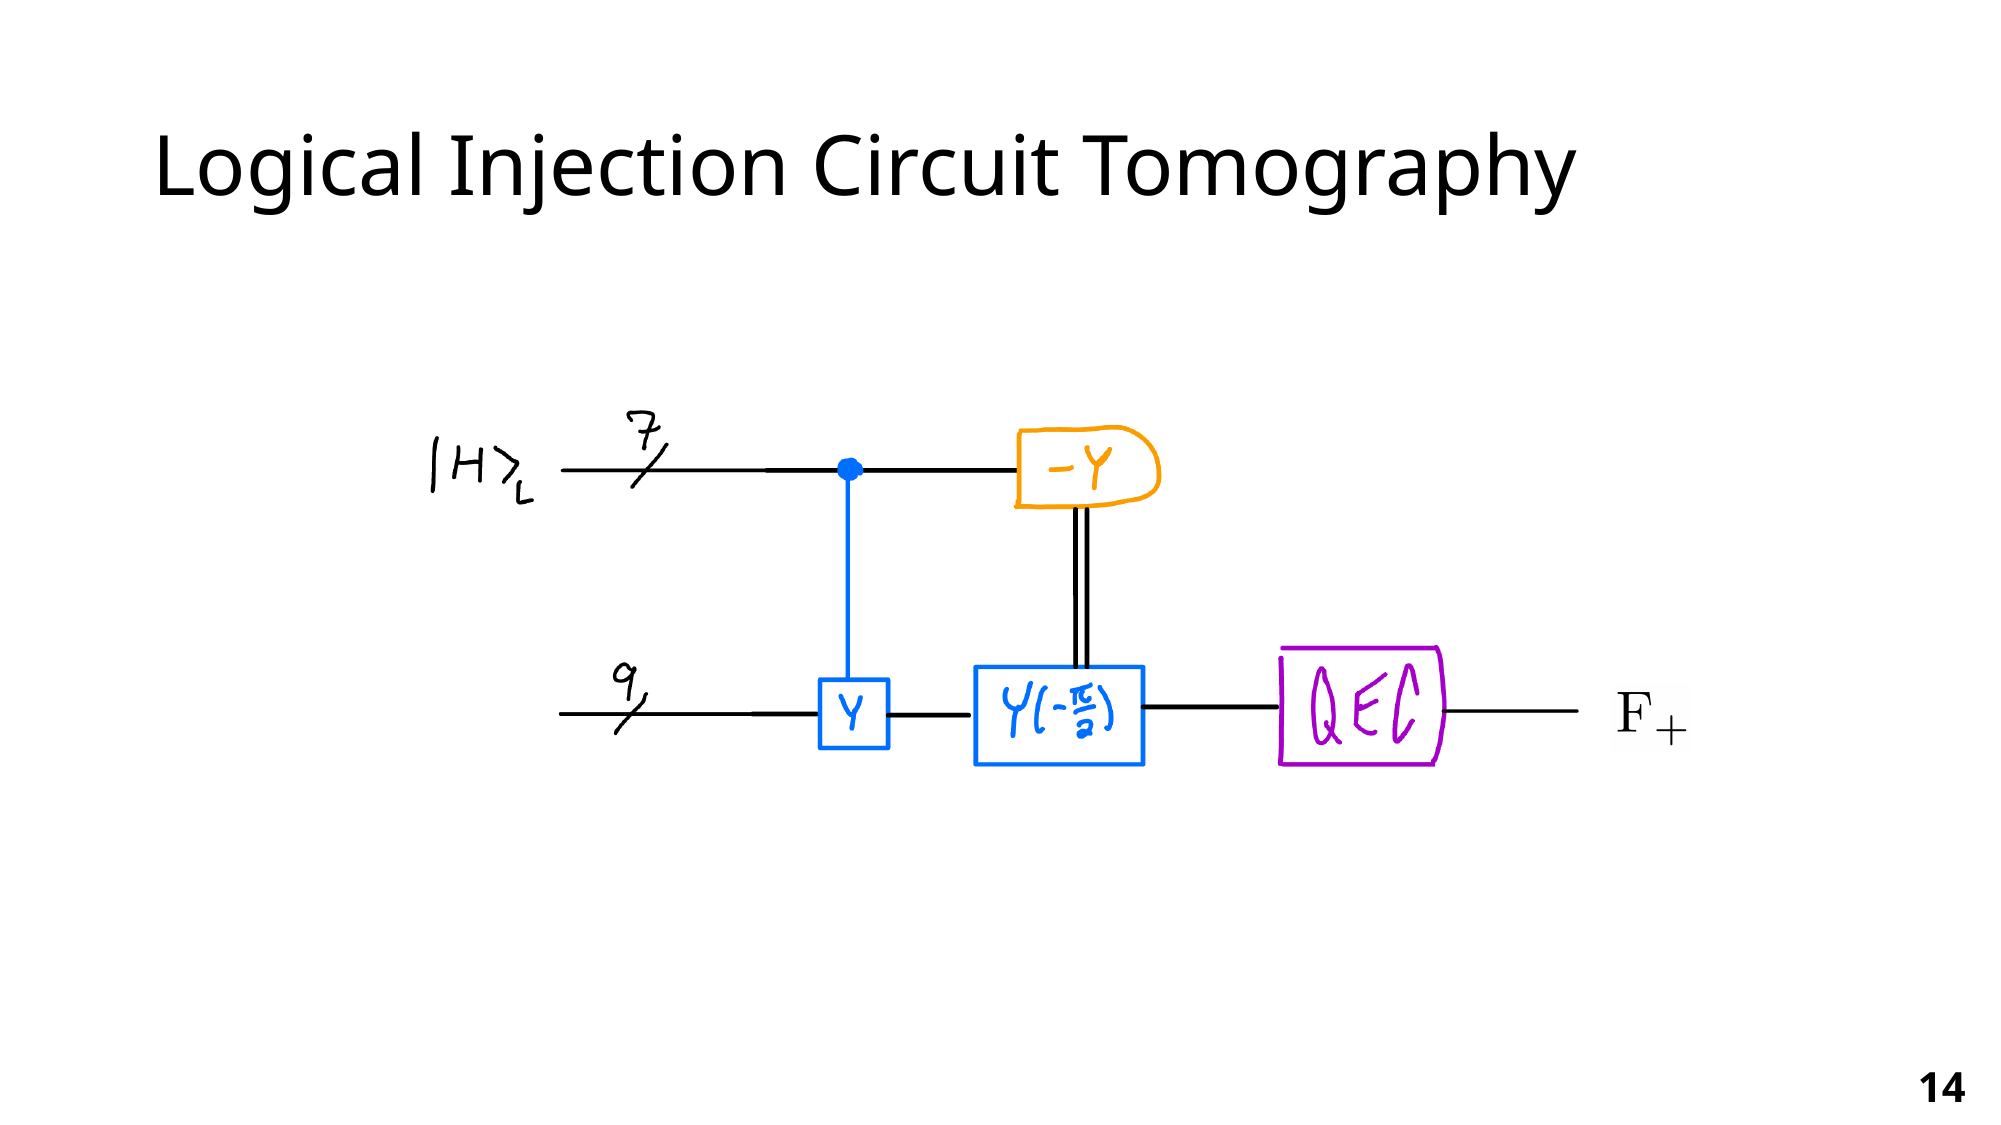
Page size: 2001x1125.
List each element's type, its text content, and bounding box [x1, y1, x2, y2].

title Logical Injection Circuit Tomography [137, 59, 1863, 278]
text_box 14 [1903, 1053, 1982, 1118]
picture [388, 394, 1691, 831]
